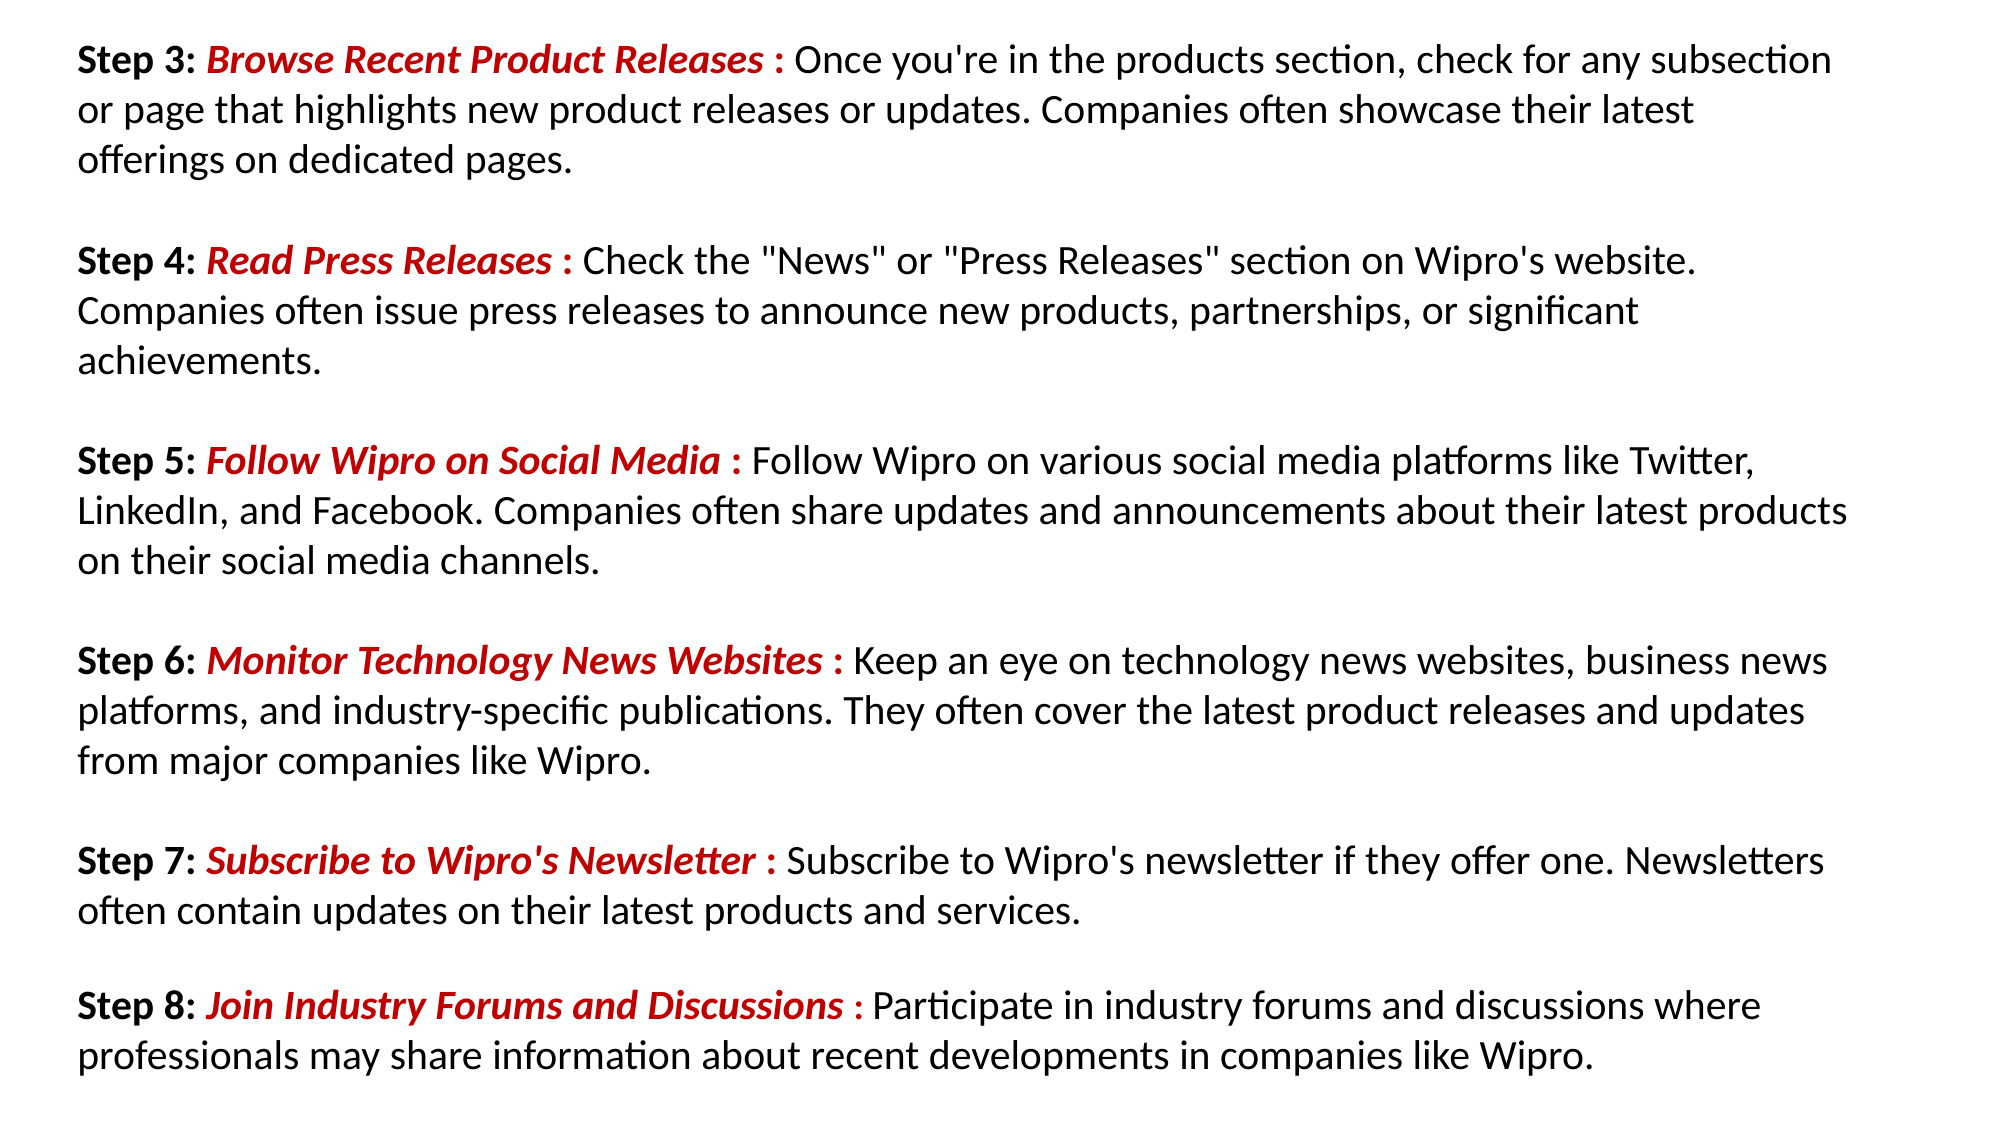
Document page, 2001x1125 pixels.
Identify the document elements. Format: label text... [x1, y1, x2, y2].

text_box Step 3: Browse Recent Product Releases : Once you're in the products section, check for any subsection or page that highlights new product releases or updates. Companies often showcase their latest offerings on dedicated pages. Step 4: Read Press Releases : Check the "News" or "Press Releases" section on Wipro's website. Companies often issue press releases to announce new products, partnerships, or significant achievements. Step 5: Follow Wipro on Social Media : Follow Wipro on various social media platforms like Twitter, LinkedIn, and Facebook. Companies often share updates and announcements about their latest products on their social media channels. Step 6: Monitor Technology News Websites : Keep an eye on technology news websites, business news platforms, and industry-specific publications. They often cover the latest product releases and updates from major companies like Wipro. Step 7: Subscribe to Wipro's Newsletter : Subscribe to Wipro's newsletter if they offer one. Newsletters often contain updates on their latest products and services. Step 8: Join Industry Forums and Discussions : Participate in industry forums and discussions where professionals may share information about recent developments in companies like Wipro. [62, 24, 1867, 1086]
